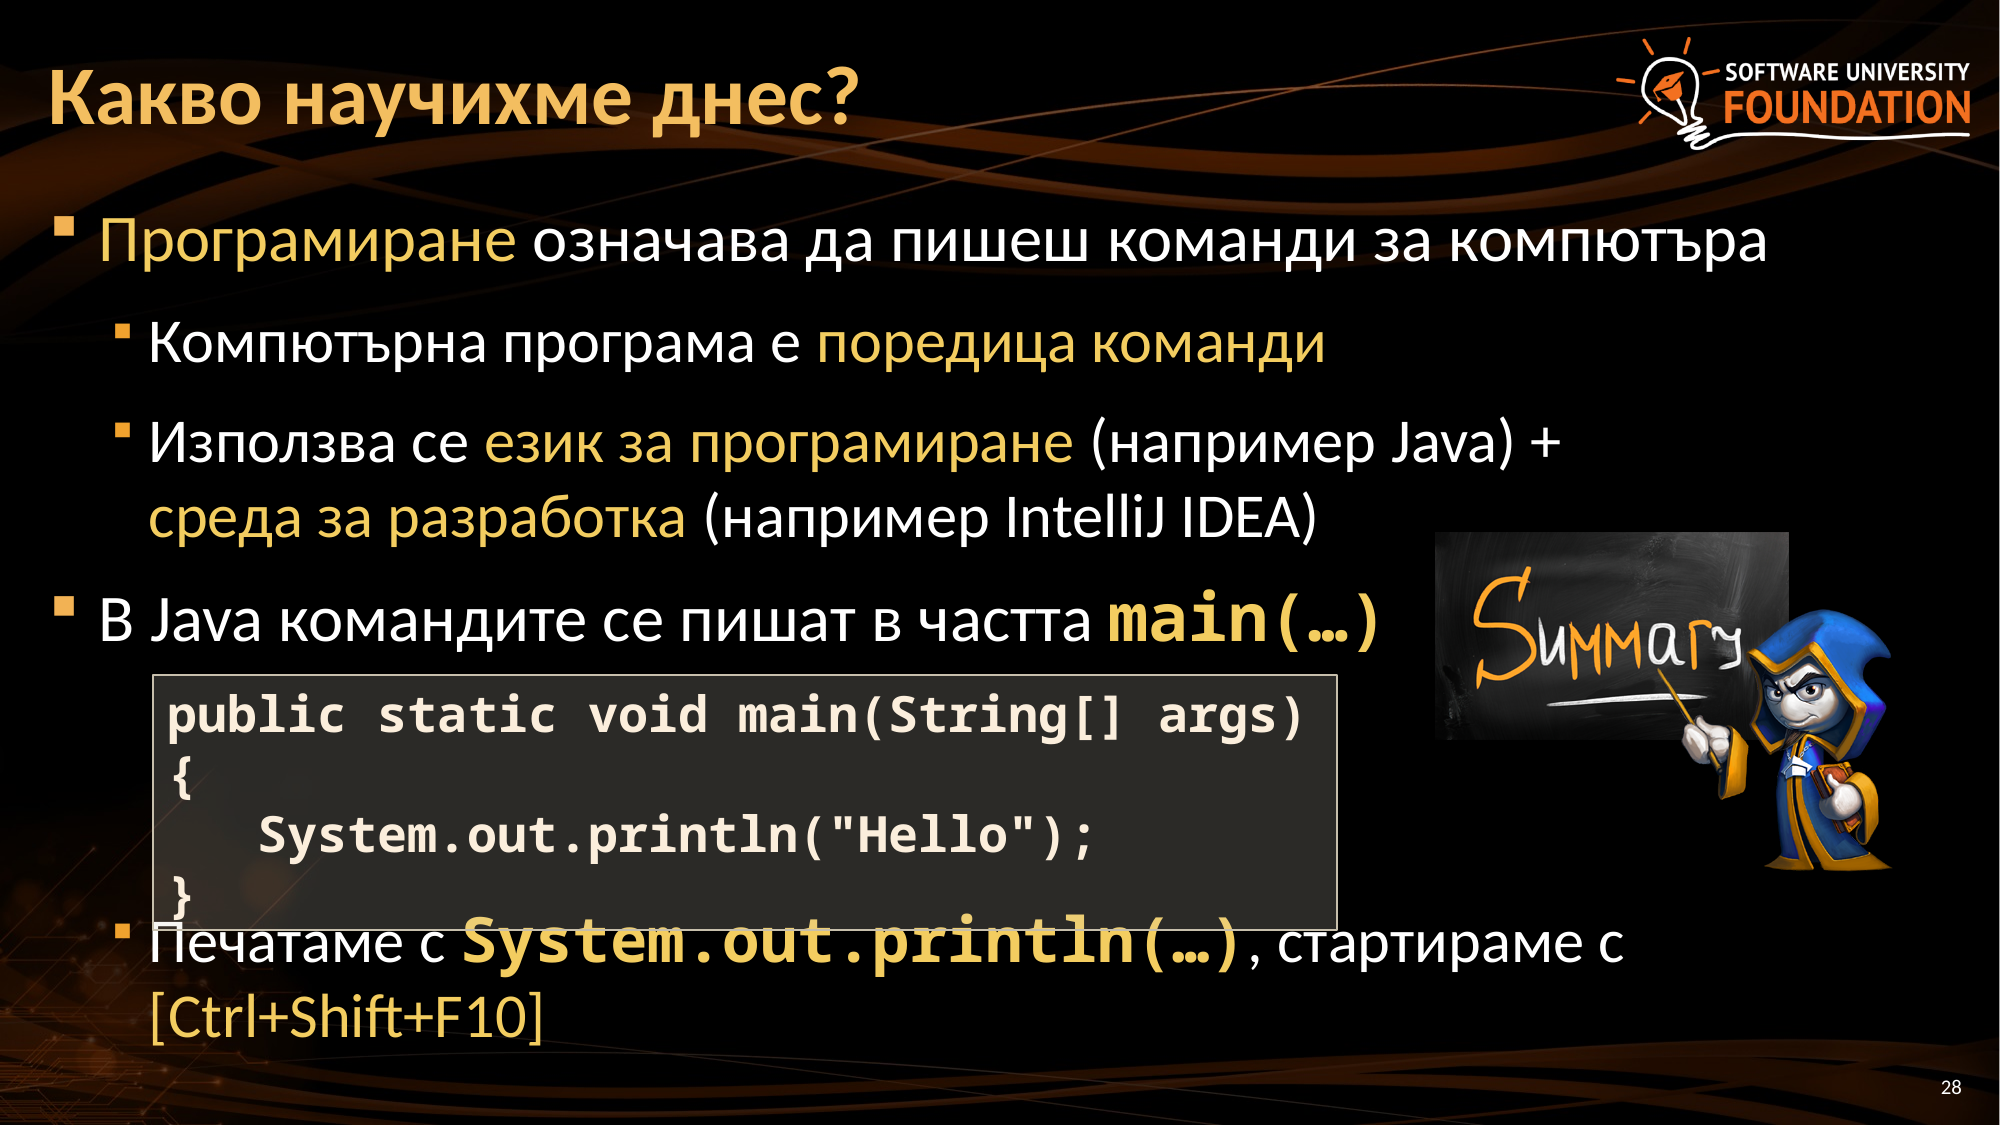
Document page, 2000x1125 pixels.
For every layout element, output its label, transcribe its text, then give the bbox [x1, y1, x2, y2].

picture [0, 0, 2000, 1125]
picture [1435, 532, 1893, 872]
text_box public static void main(String[] args){ System.out.println("Hello"); } [153, 674, 1338, 930]
title Какво научихме днес? [30, 6, 1602, 189]
list Програмиране означава да пишеш команди за компютъра Компютърна програма е поредица команди Използва се език за програмиране (например Java) + среда за разработка (например IntelliJ IDEA) В Java командите се пишат в частта main(…) Печатаме с System.out.println(…), стартираме с [Ctrl+Shift+F10] [31, 188, 2000, 1103]
